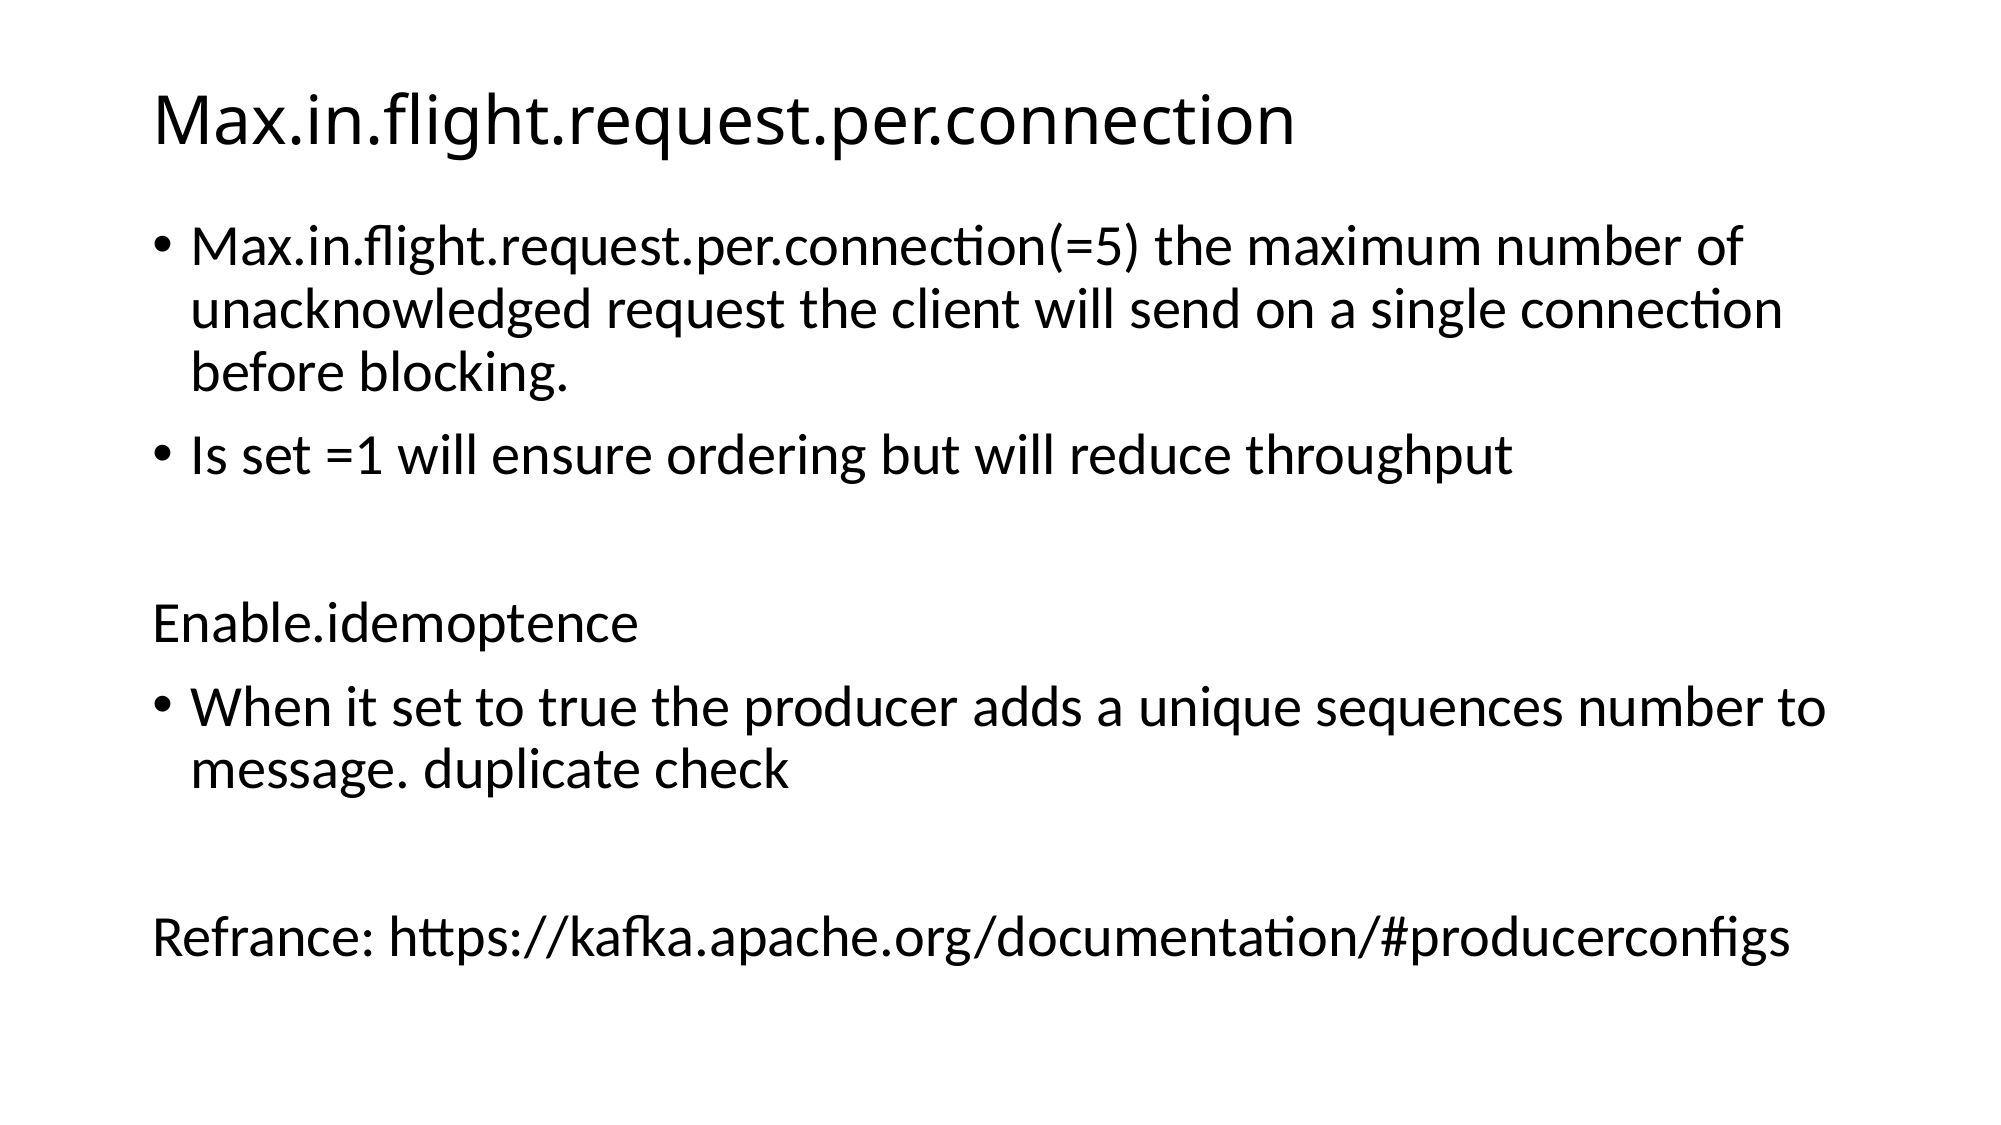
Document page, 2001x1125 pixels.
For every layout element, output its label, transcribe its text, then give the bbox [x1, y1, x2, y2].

list Max.in.flight.request.per.connection(=5) the maximum number of unacknowledged request the client will send on a single connection before blocking. Is set =1 will ensure ordering but will reduce throughput Enable.idemoptence When it set to true the producer adds a unique sequences number to message. duplicate check Refrance: https://kafka.apache.org/documentation/#producerconfigs [137, 207, 1863, 1014]
title Max.in.flight.request.per.connection [137, 77, 1863, 167]
